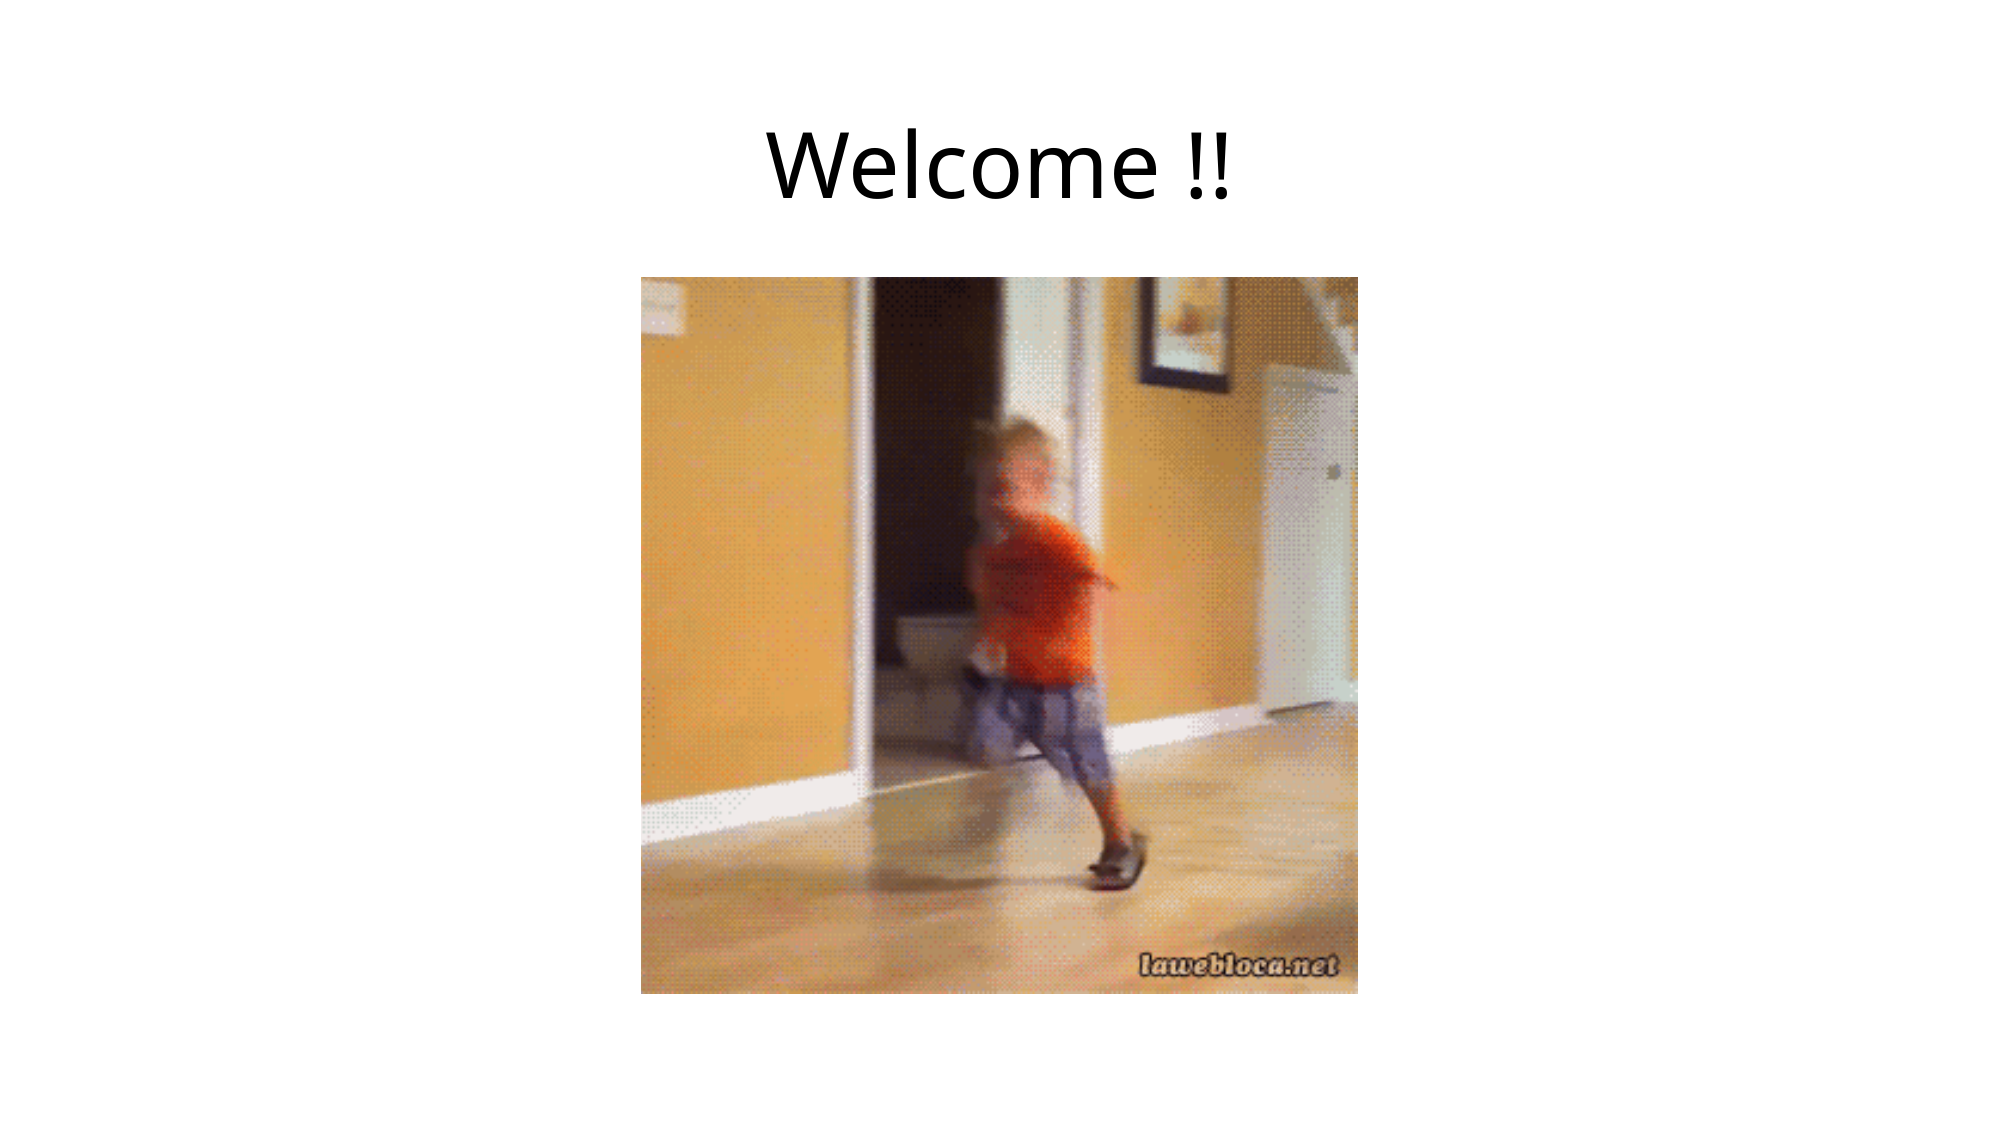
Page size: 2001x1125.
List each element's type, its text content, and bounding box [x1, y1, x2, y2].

title Welcome !! [137, 59, 1863, 278]
picture [641, 277, 1359, 994]
